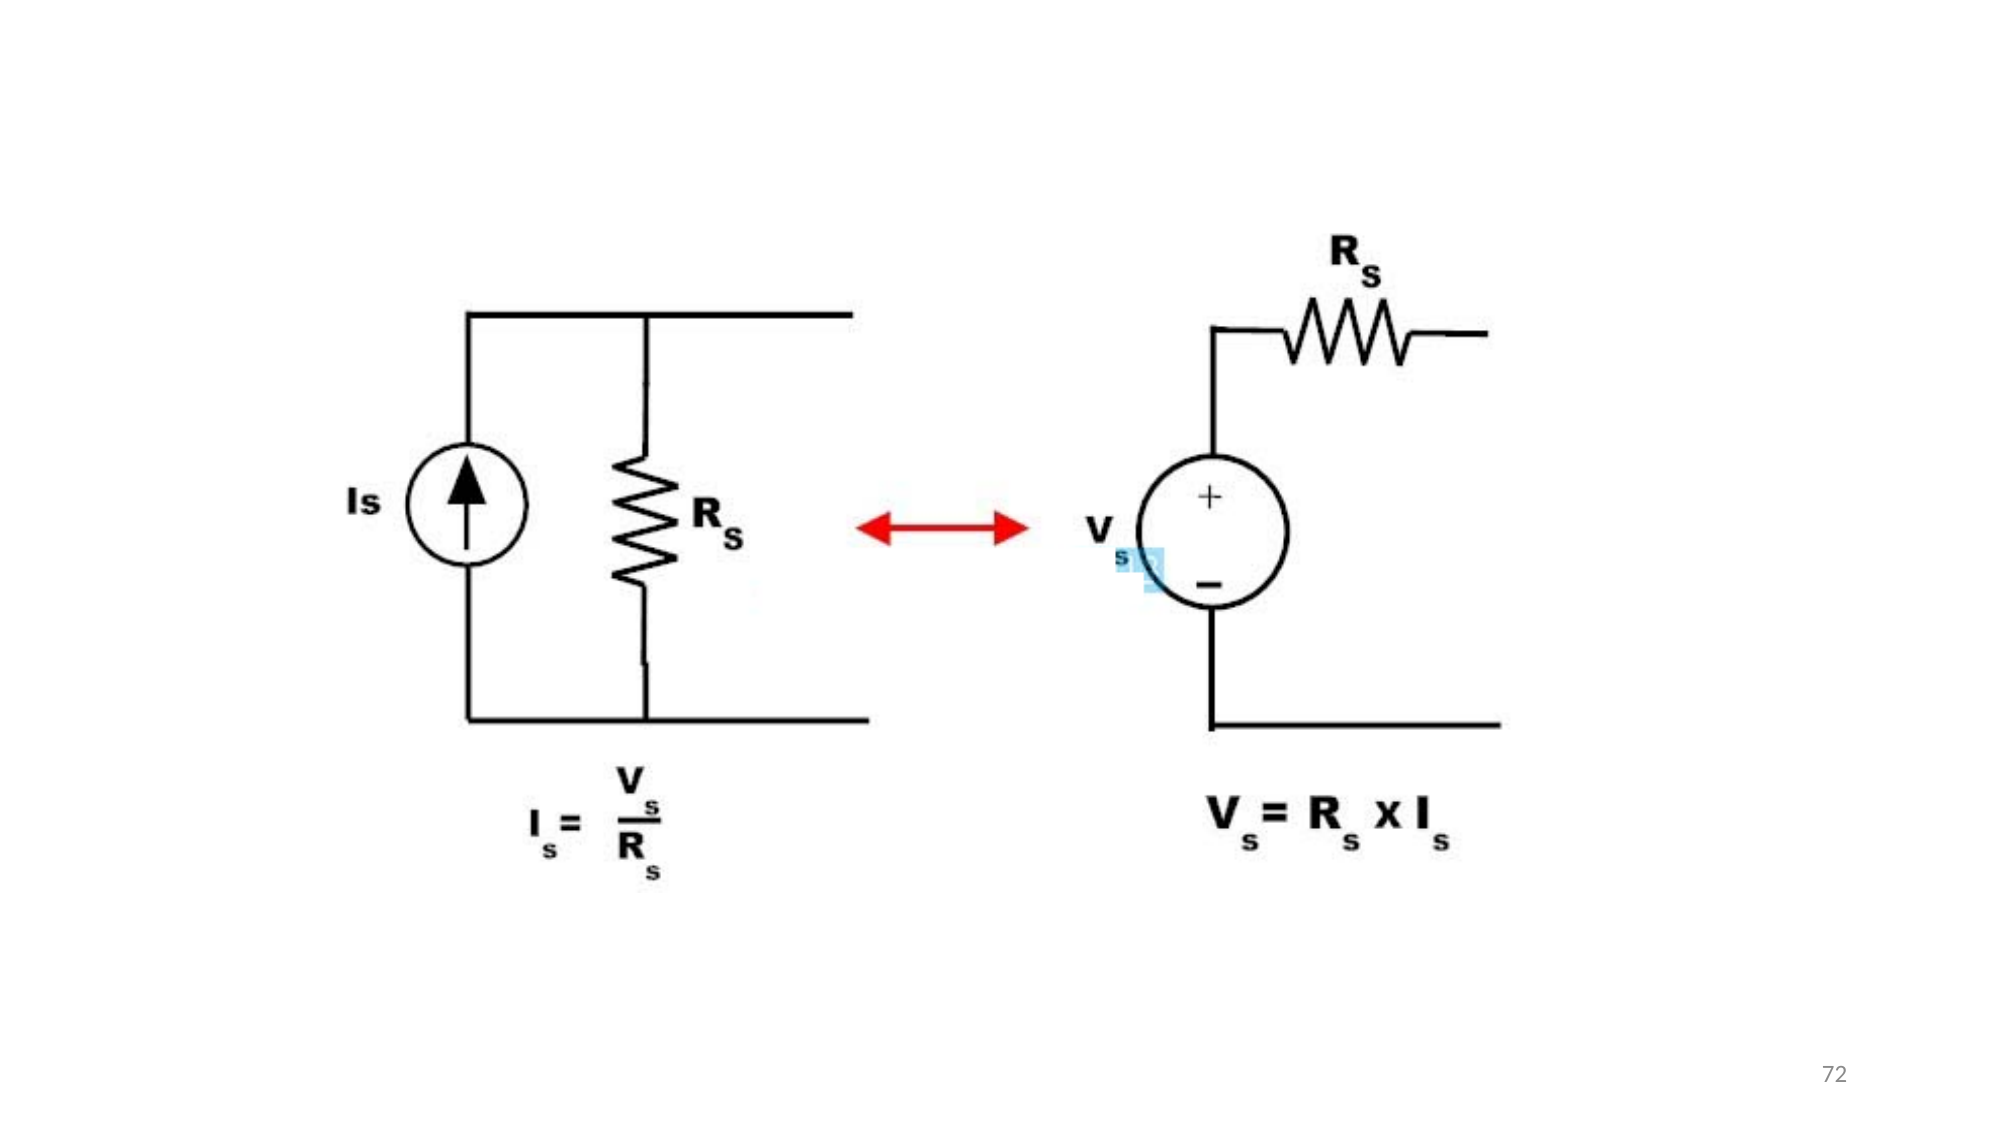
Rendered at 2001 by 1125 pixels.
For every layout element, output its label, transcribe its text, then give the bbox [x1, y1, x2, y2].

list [313, 230, 1545, 893]
slide_number 72 [1412, 1042, 1863, 1103]
